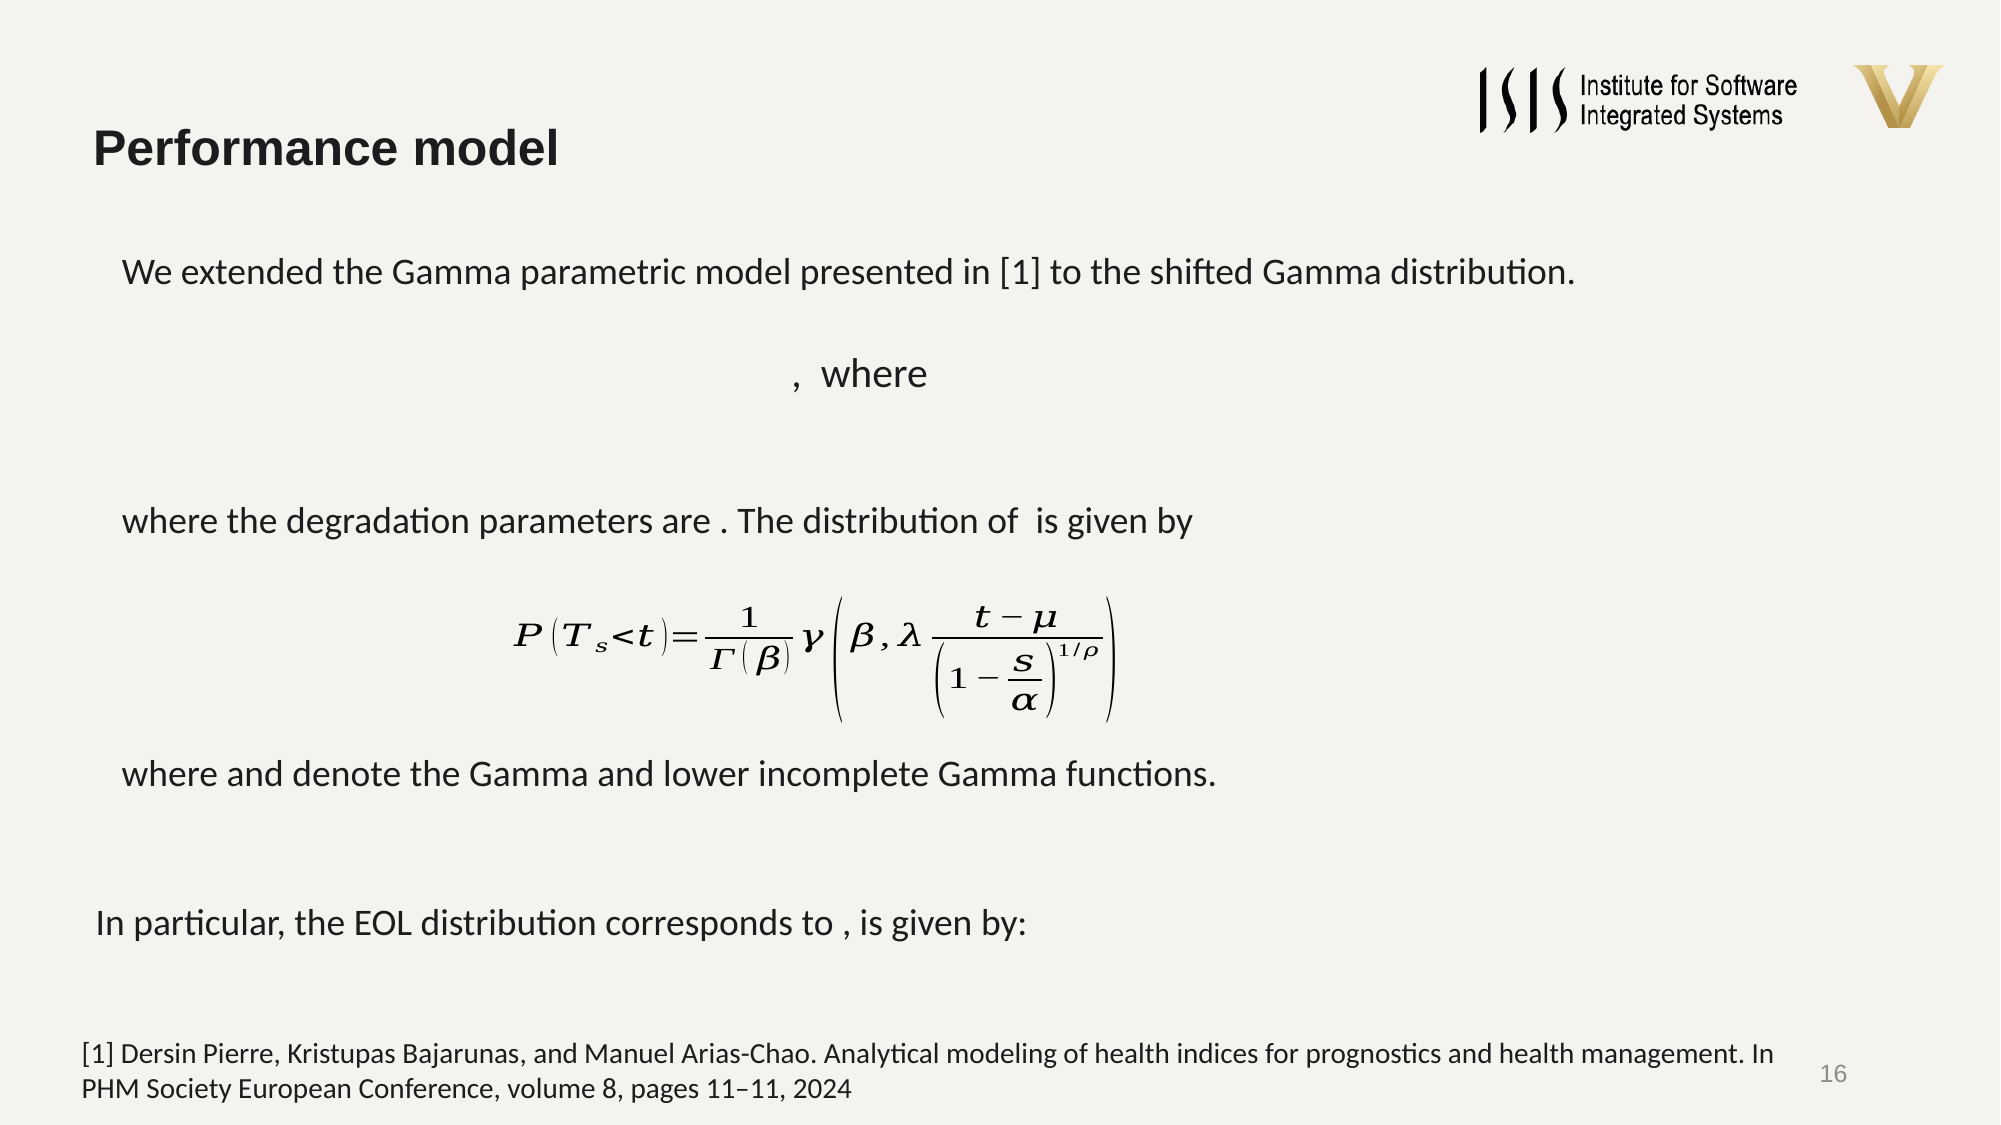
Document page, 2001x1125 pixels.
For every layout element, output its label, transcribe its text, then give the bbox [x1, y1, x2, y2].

picture [1854, 65, 1944, 128]
list Performance model [78, 114, 1018, 194]
text_box [1] Dersin Pierre, Kristupas Bajarunas, and Manuel Arias-Chao. Analytical modeling of health indices for prognostics and health management. In PHM Society European Conference, volume 8, pages 11–11, 2024 [66, 1027, 1798, 1112]
slide_number 16 [1798, 1042, 1863, 1103]
picture [1477, 67, 1798, 133]
text_box We extended the Gamma parametric model presented in [1] to the shifted Gamma distribution. [107, 239, 1863, 300]
